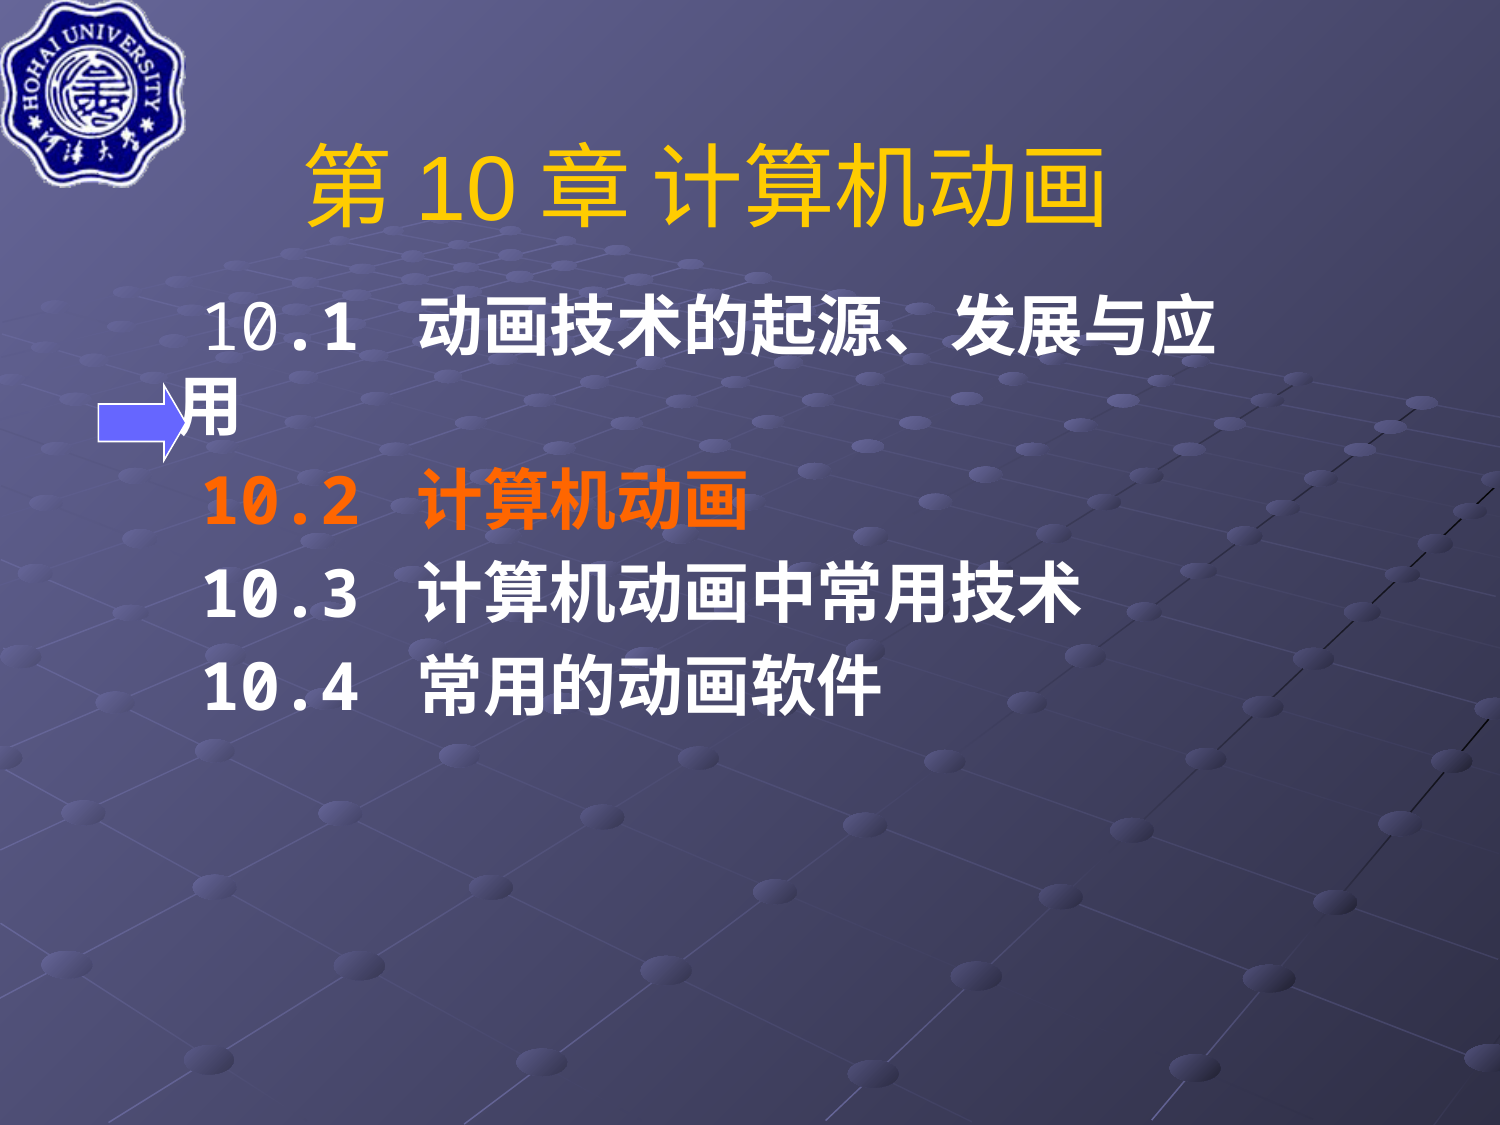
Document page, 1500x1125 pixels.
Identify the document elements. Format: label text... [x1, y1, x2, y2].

text_box 10.1 动画技术的起源、发展与应用 10.2 计算机动画 10.3 计算机动画中常用技术 10.4 常用的动画软件 [105, 276, 1243, 954]
text_box [98, 385, 186, 461]
slide_number [1074, 1023, 1426, 1100]
text_box 第10章 计算机动画 [76, 90, 1427, 278]
picture [0, 0, 186, 188]
